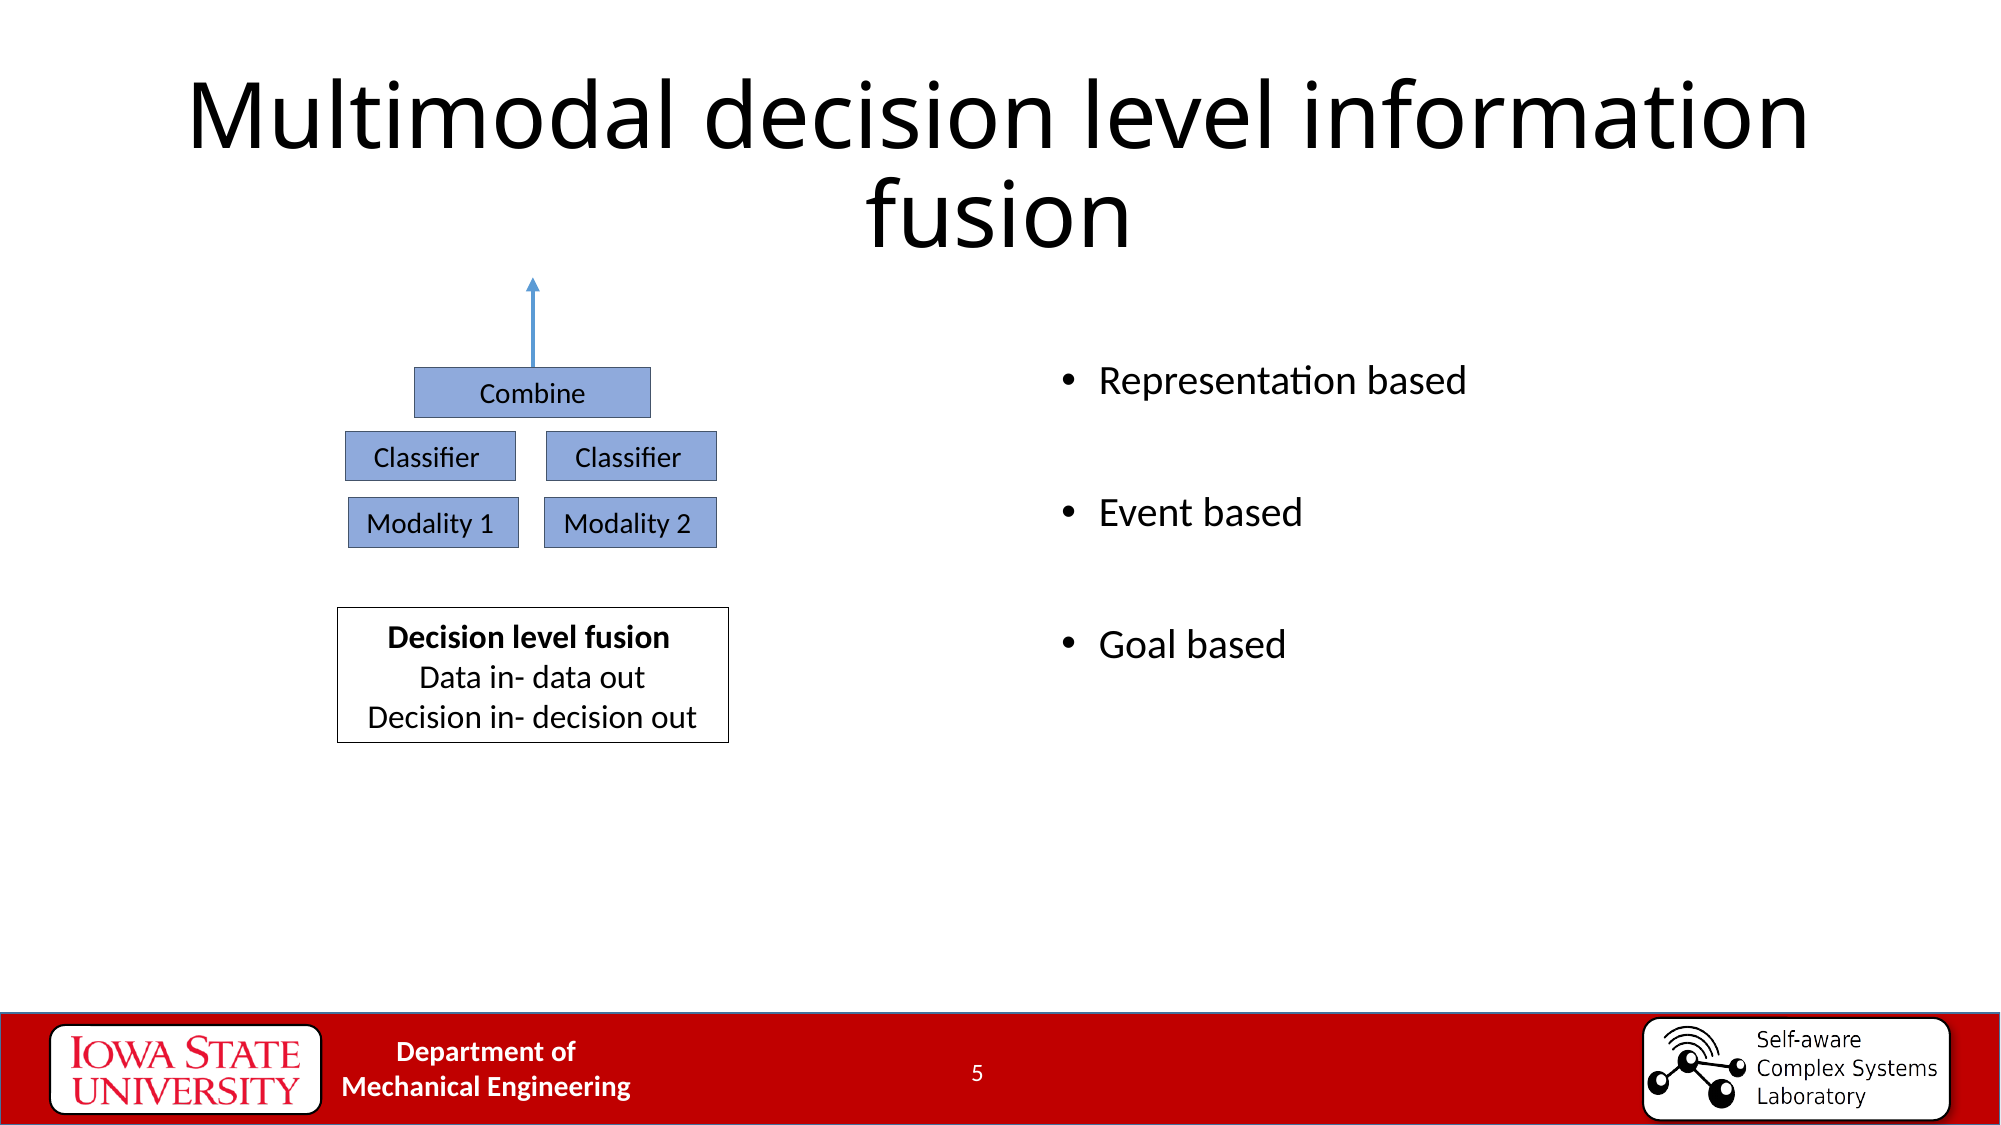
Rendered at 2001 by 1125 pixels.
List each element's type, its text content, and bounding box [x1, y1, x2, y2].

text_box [337, 277, 729, 745]
picture [1641, 1020, 1943, 1116]
list Representation based Event based Goal based [1046, 351, 1825, 973]
slide_number 5 [752, 1042, 1203, 1102]
title Multimodal decision level information fusion [137, 59, 1863, 278]
picture [71, 1035, 300, 1105]
